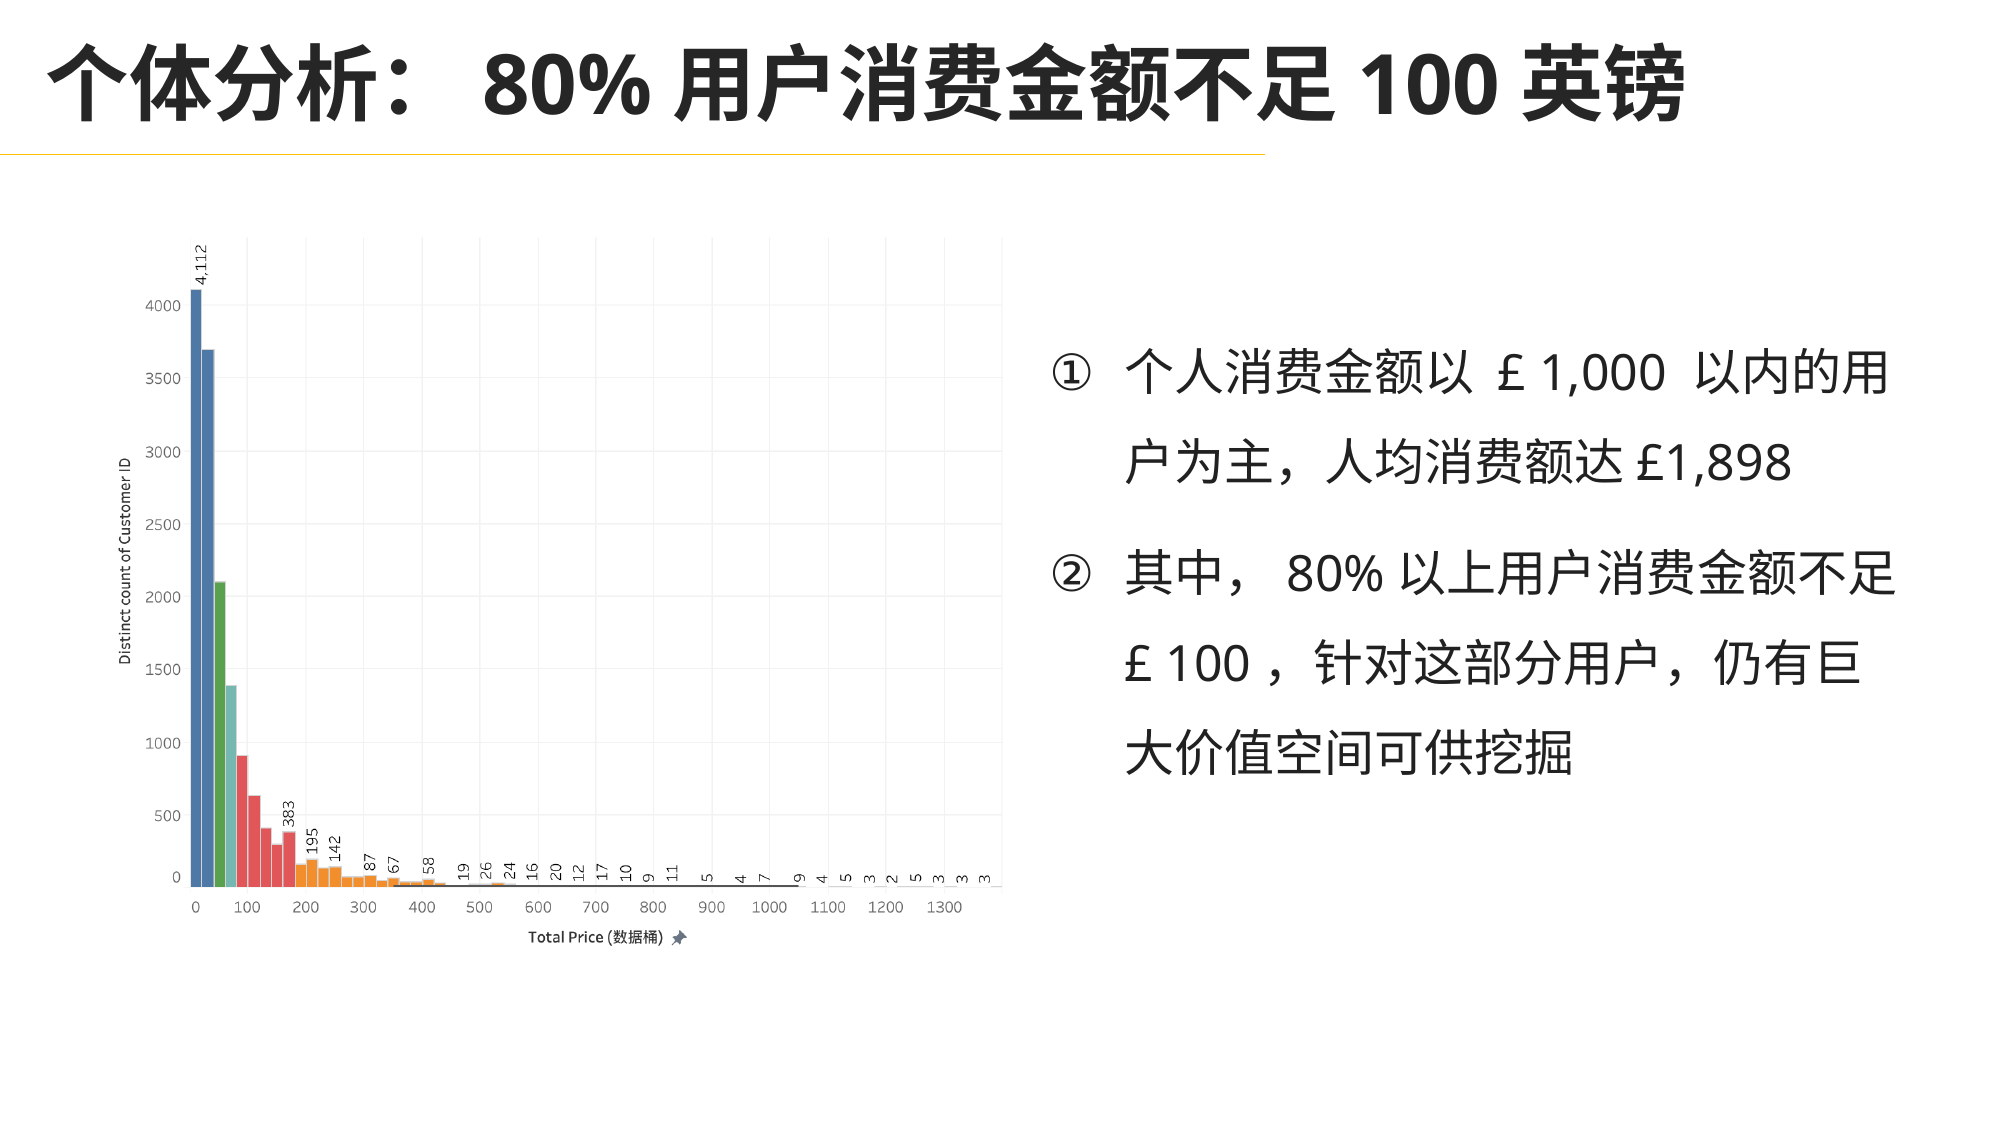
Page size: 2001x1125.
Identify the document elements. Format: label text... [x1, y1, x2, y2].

text_box 个人消费金额以 £ 1,000 以内的用户为主，人均消费额达£1,898 其中，80%以上用户消费金额不足 £ 100，针对这部分用户，仍有巨大价值空间可供挖掘 [1034, 303, 1923, 875]
text_box 个体分析：80%用户消费金额不足100英镑 [31, 35, 1818, 152]
picture [102, 230, 1003, 947]
